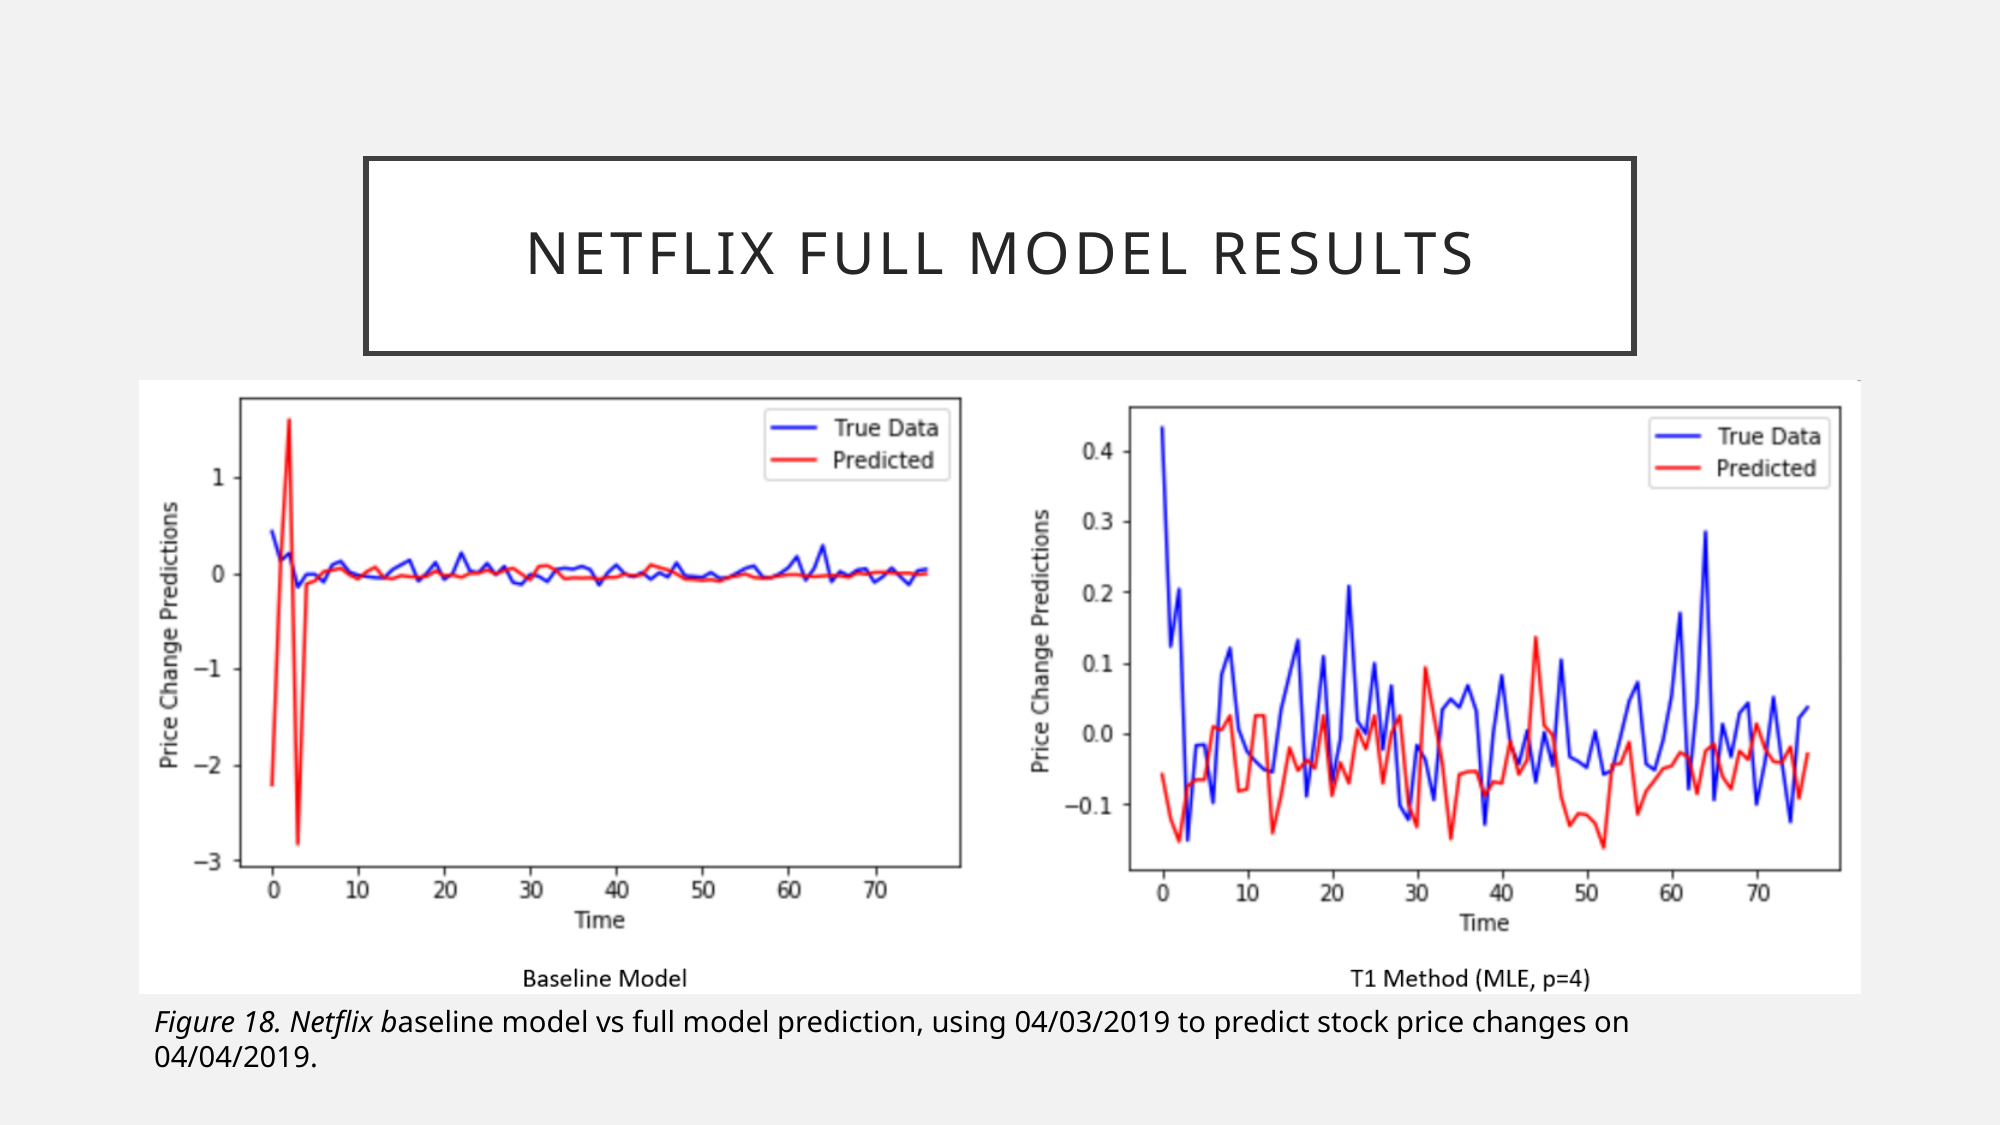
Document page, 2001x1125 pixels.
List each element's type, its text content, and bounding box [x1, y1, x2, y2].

picture [139, 380, 1861, 994]
title netflix full model results [363, 156, 1637, 356]
text_box Figure 18. Netflix baseline model vs full model prediction, using 04/03/2019 to predict stock price changes on 04/04/2019. [139, 995, 1793, 1081]
